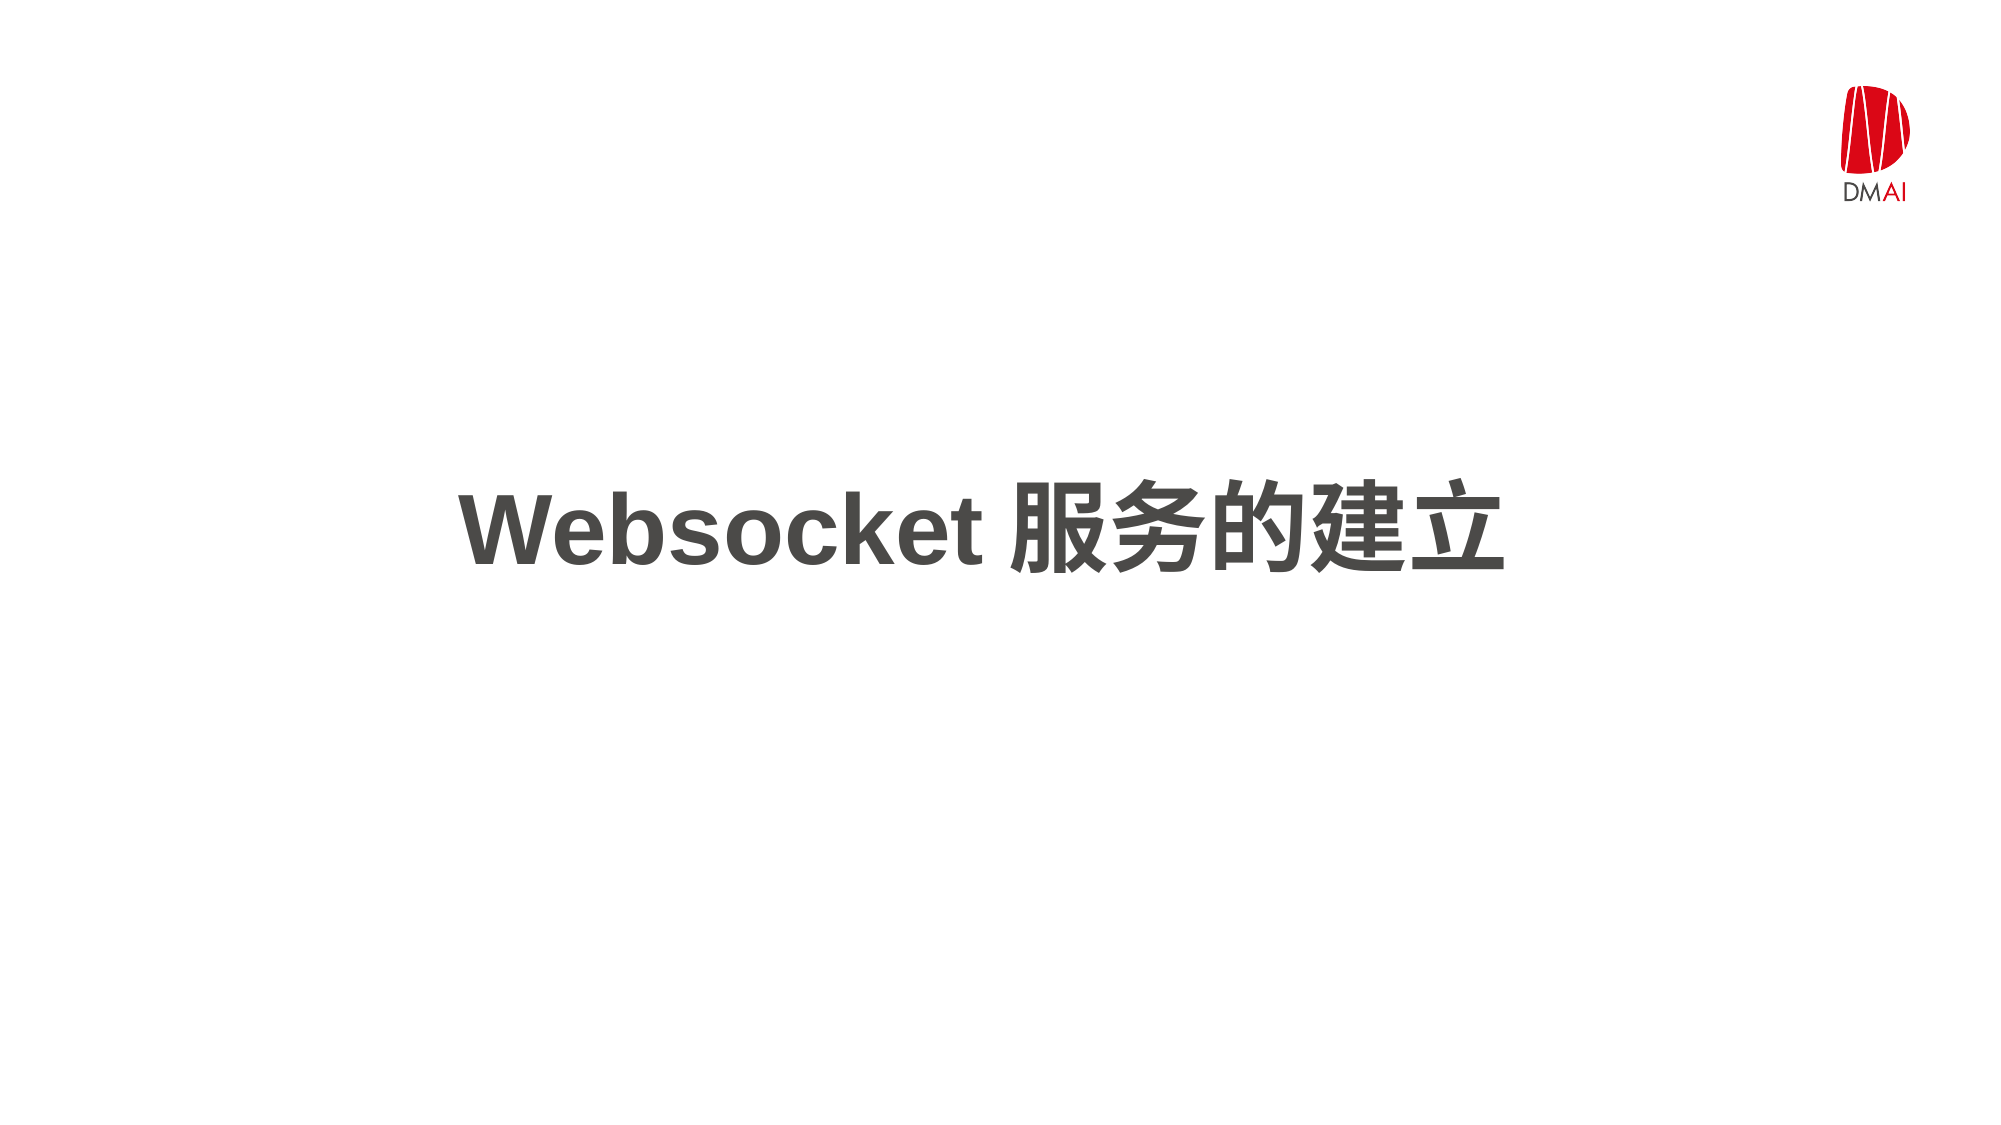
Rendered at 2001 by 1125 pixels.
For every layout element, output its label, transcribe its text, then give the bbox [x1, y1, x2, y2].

picture [1841, 86, 1910, 202]
title Websocket服务的建立 [332, 458, 1635, 593]
